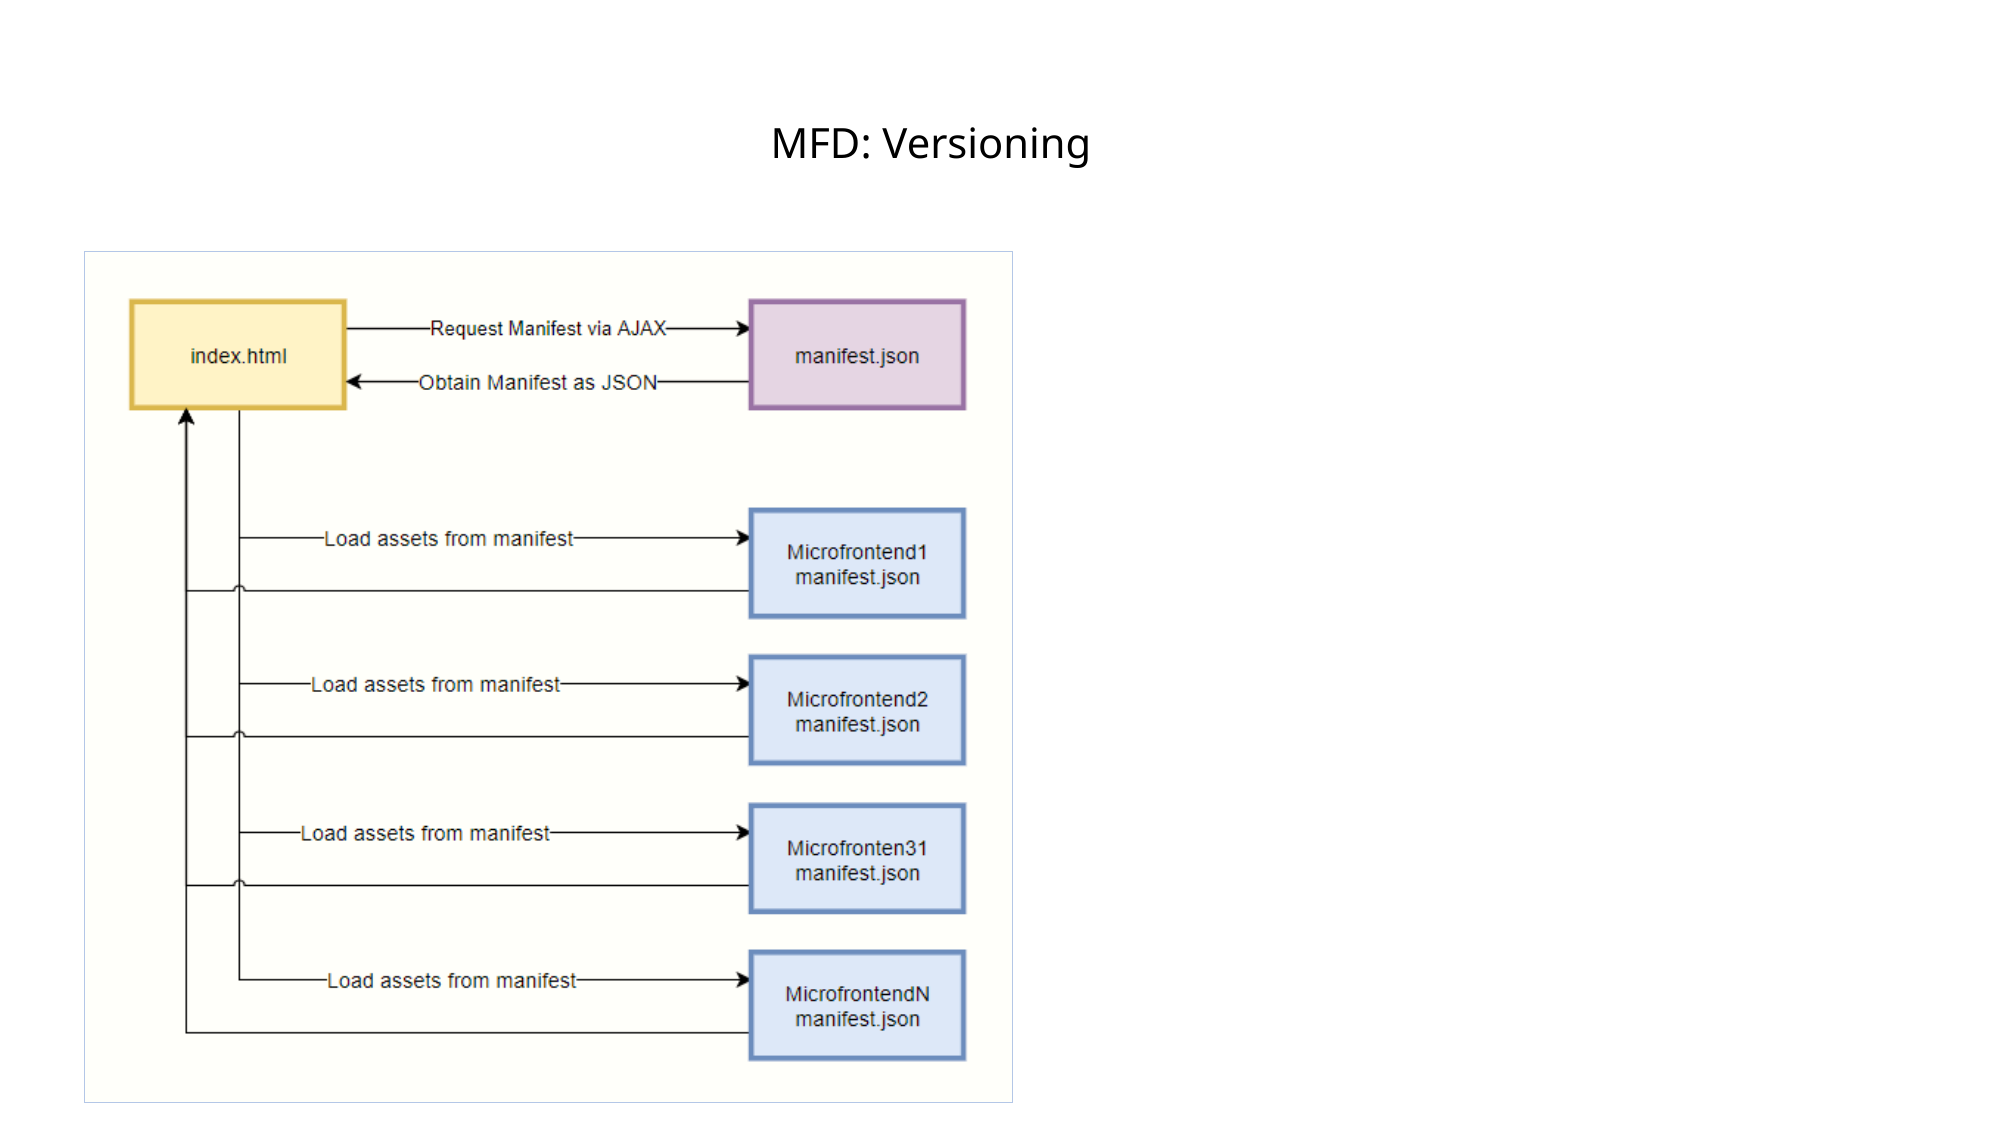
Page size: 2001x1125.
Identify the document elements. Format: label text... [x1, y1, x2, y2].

title MFD: Versioning [181, 73, 1682, 175]
picture [84, 250, 1013, 1103]
